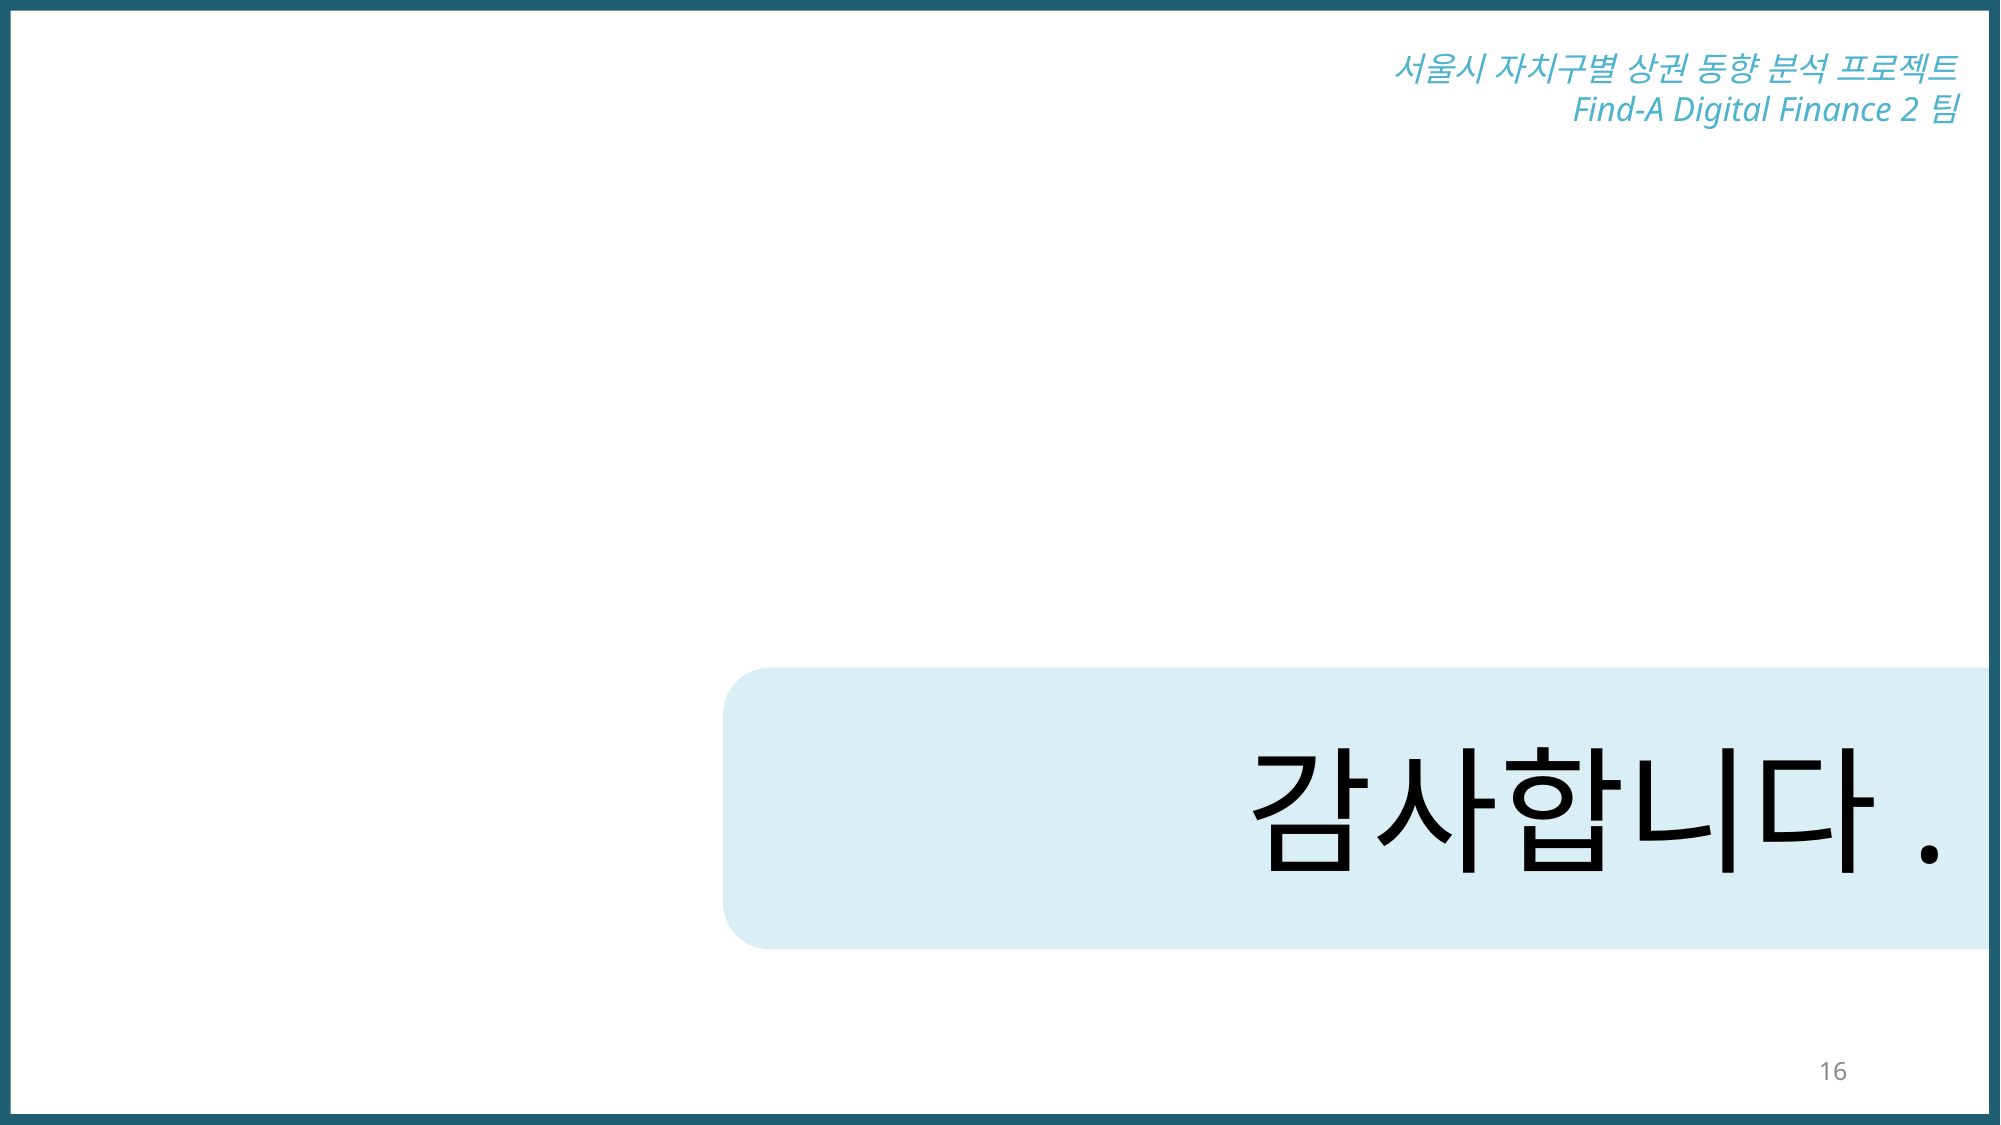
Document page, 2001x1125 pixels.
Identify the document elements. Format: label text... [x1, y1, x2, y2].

text_box [722, 667, 1989, 950]
text_box 서울시 자치구별 상권 동향 분석 프로젝트 Find-A Digital Finance 2팀 [722, 40, 1973, 136]
text_box [0, 0, 2000, 1125]
slide_number 16 [1412, 1042, 1863, 1103]
text_box 감사합니다. [1231, 717, 2000, 898]
